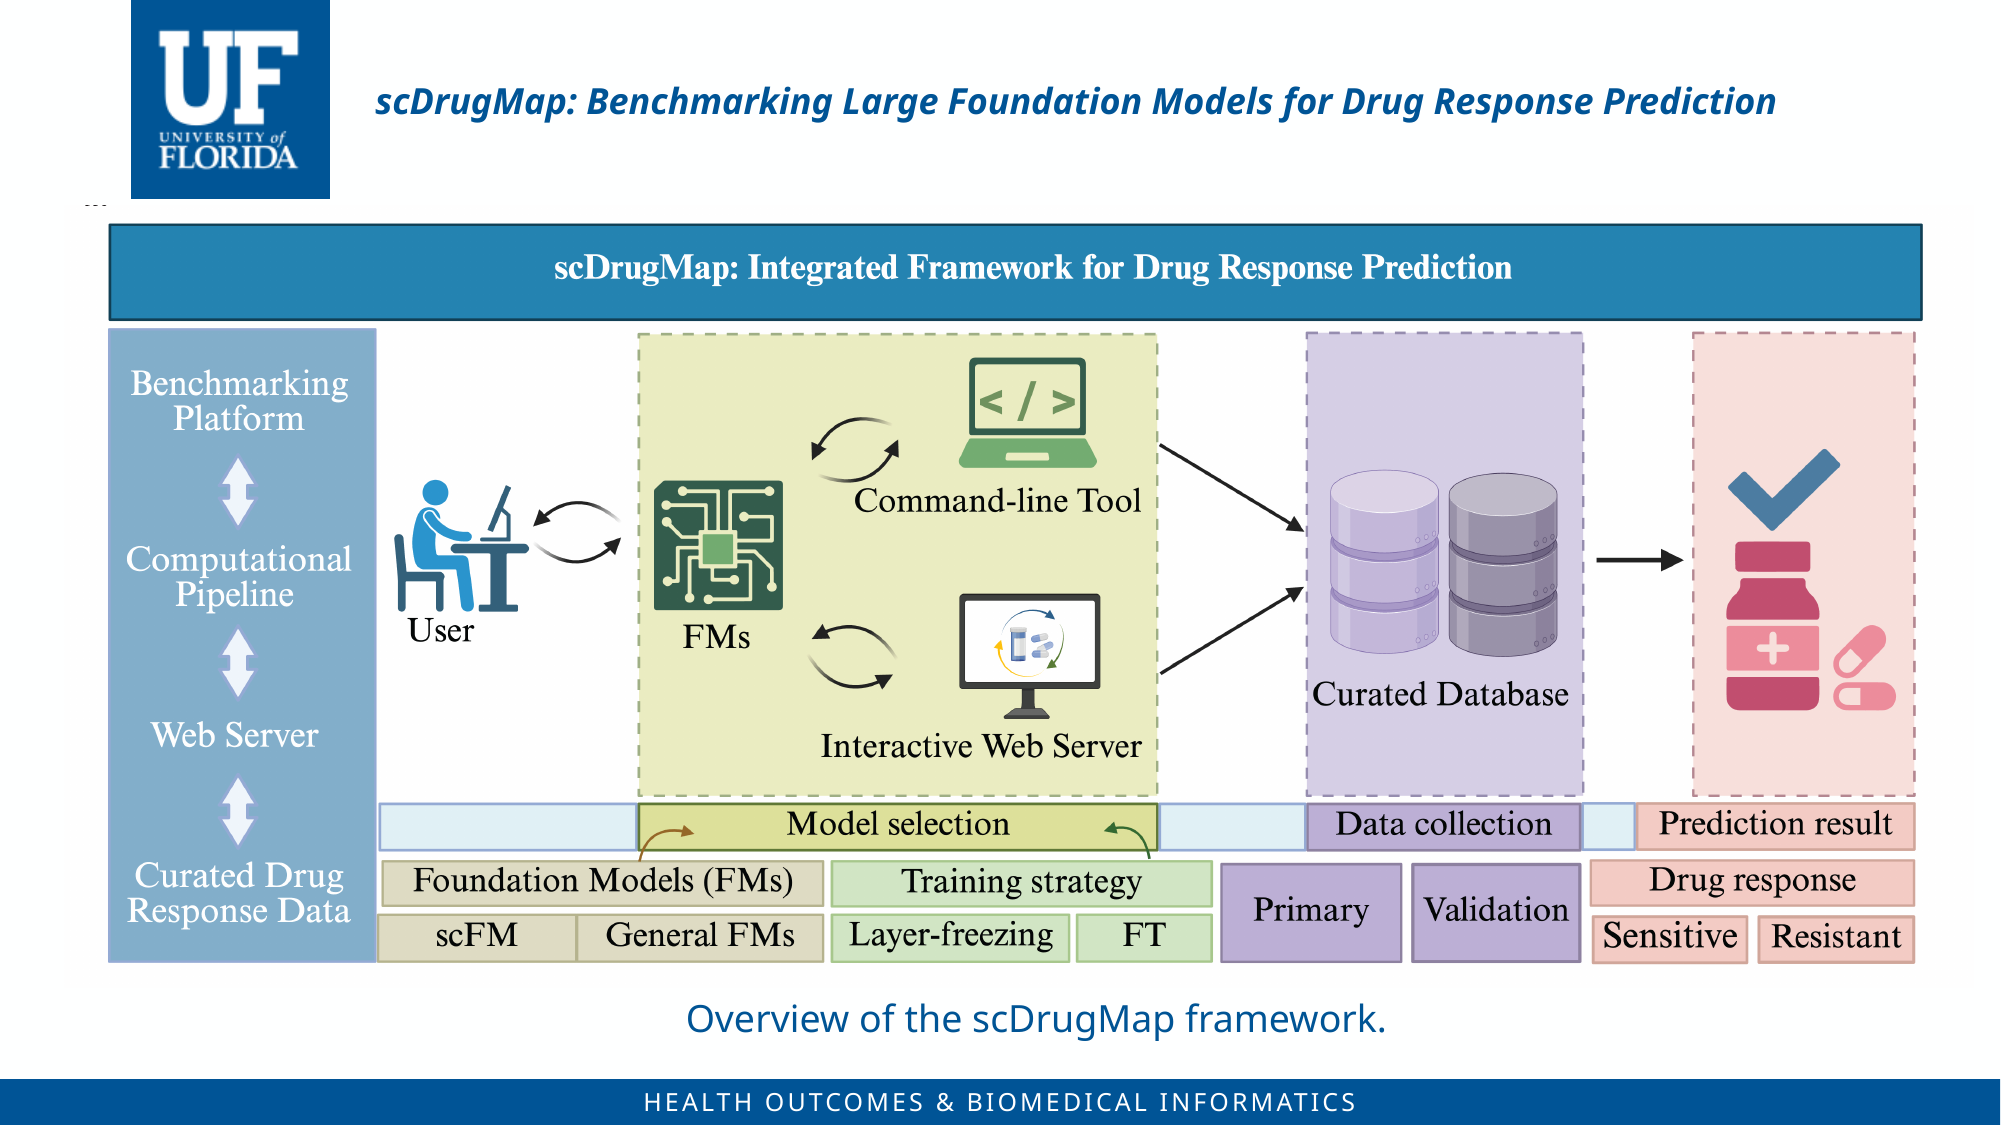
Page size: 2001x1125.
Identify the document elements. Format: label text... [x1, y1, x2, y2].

text_box Overview of the scDrugMap framework. [671, 988, 1419, 1048]
picture [131, 0, 330, 199]
title scDrugMap: Benchmarking Large Foundation Models for Drug Response Prediction [360, 59, 1863, 147]
picture [64, 205, 1974, 988]
